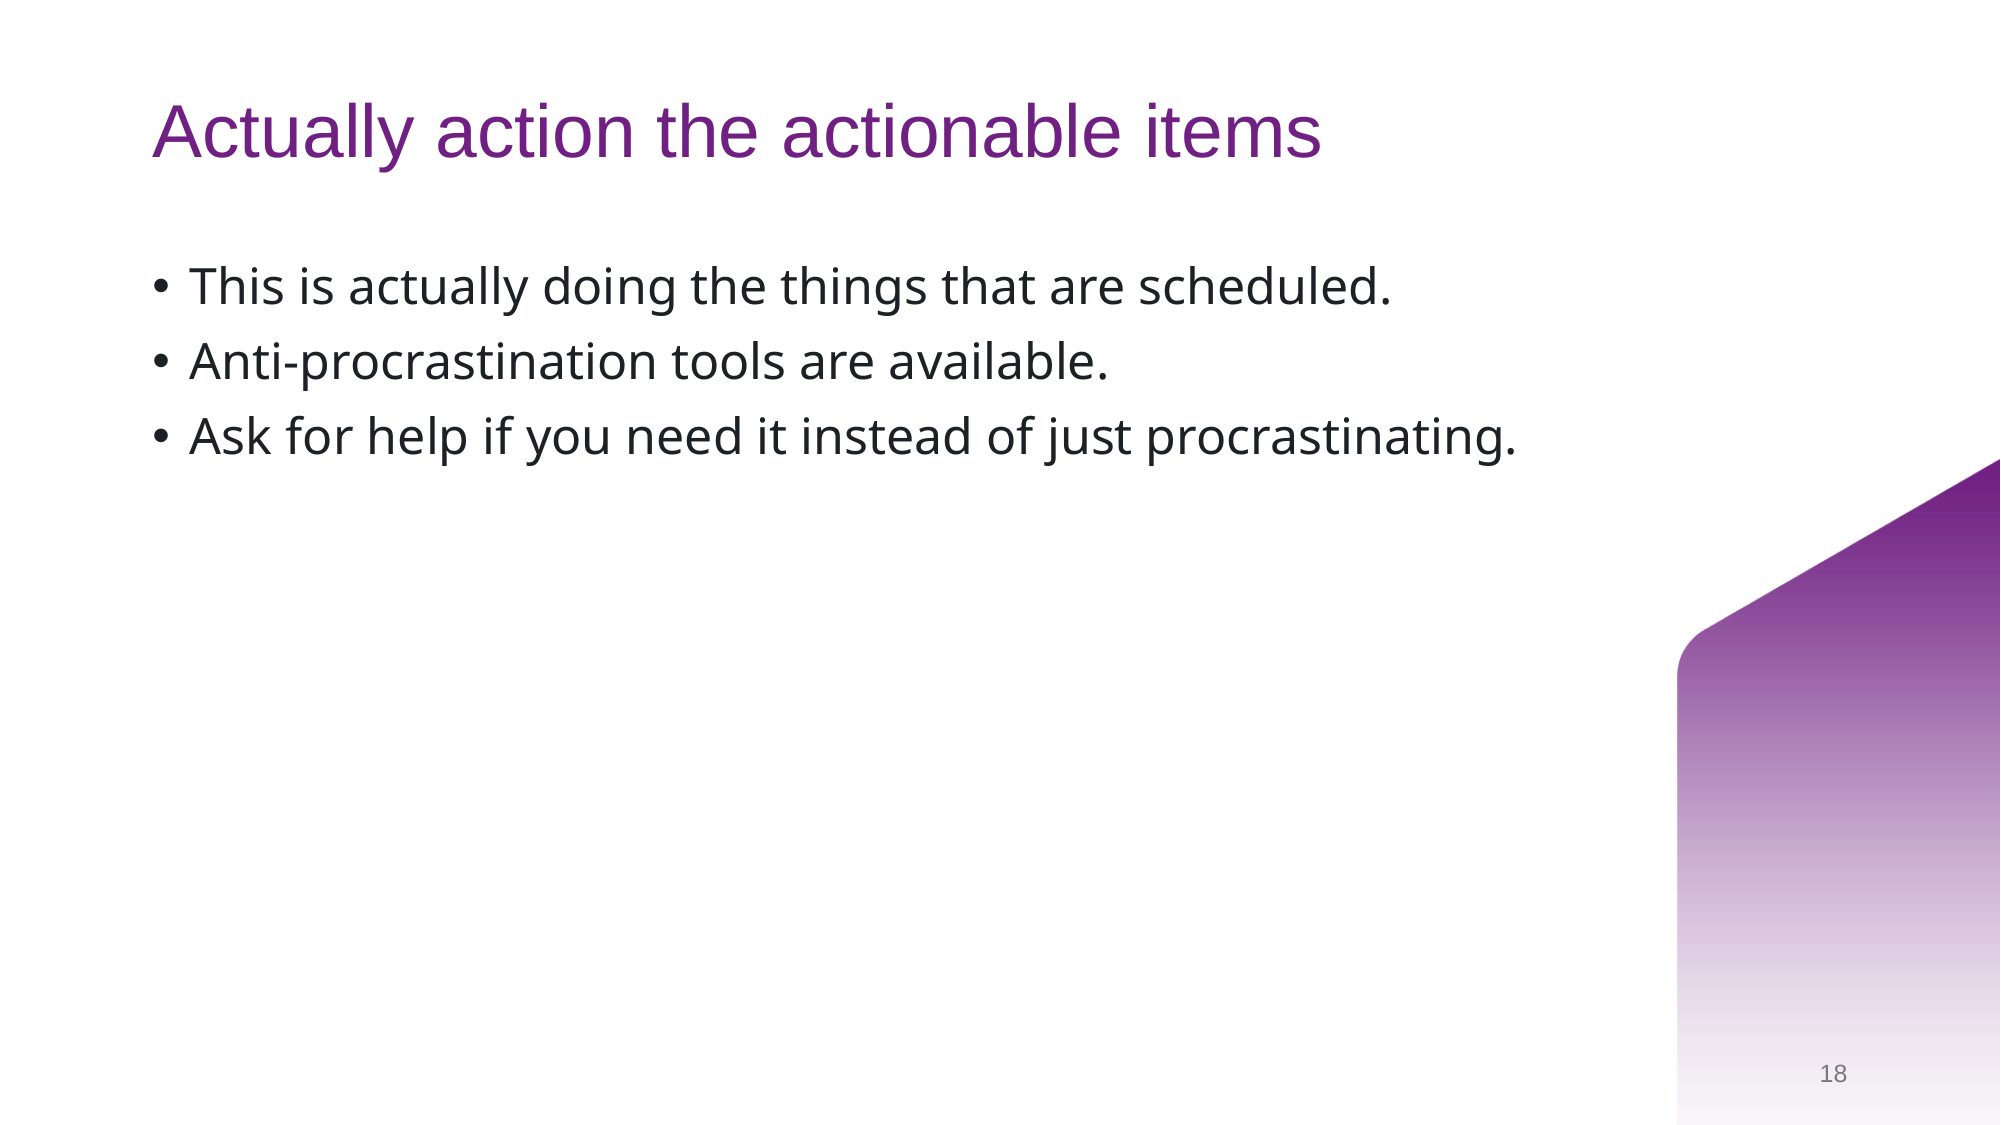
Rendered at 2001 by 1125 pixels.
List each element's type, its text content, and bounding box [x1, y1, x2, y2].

slide_number 18 [1412, 1042, 1863, 1103]
title Actually action the actionable items [137, 88, 1775, 179]
list This is actually doing the things that are scheduled. Anti-procrastination tools are available. Ask for help if you need it instead of just procrastinating. [137, 254, 1589, 921]
picture [1166, 200, 2000, 1125]
